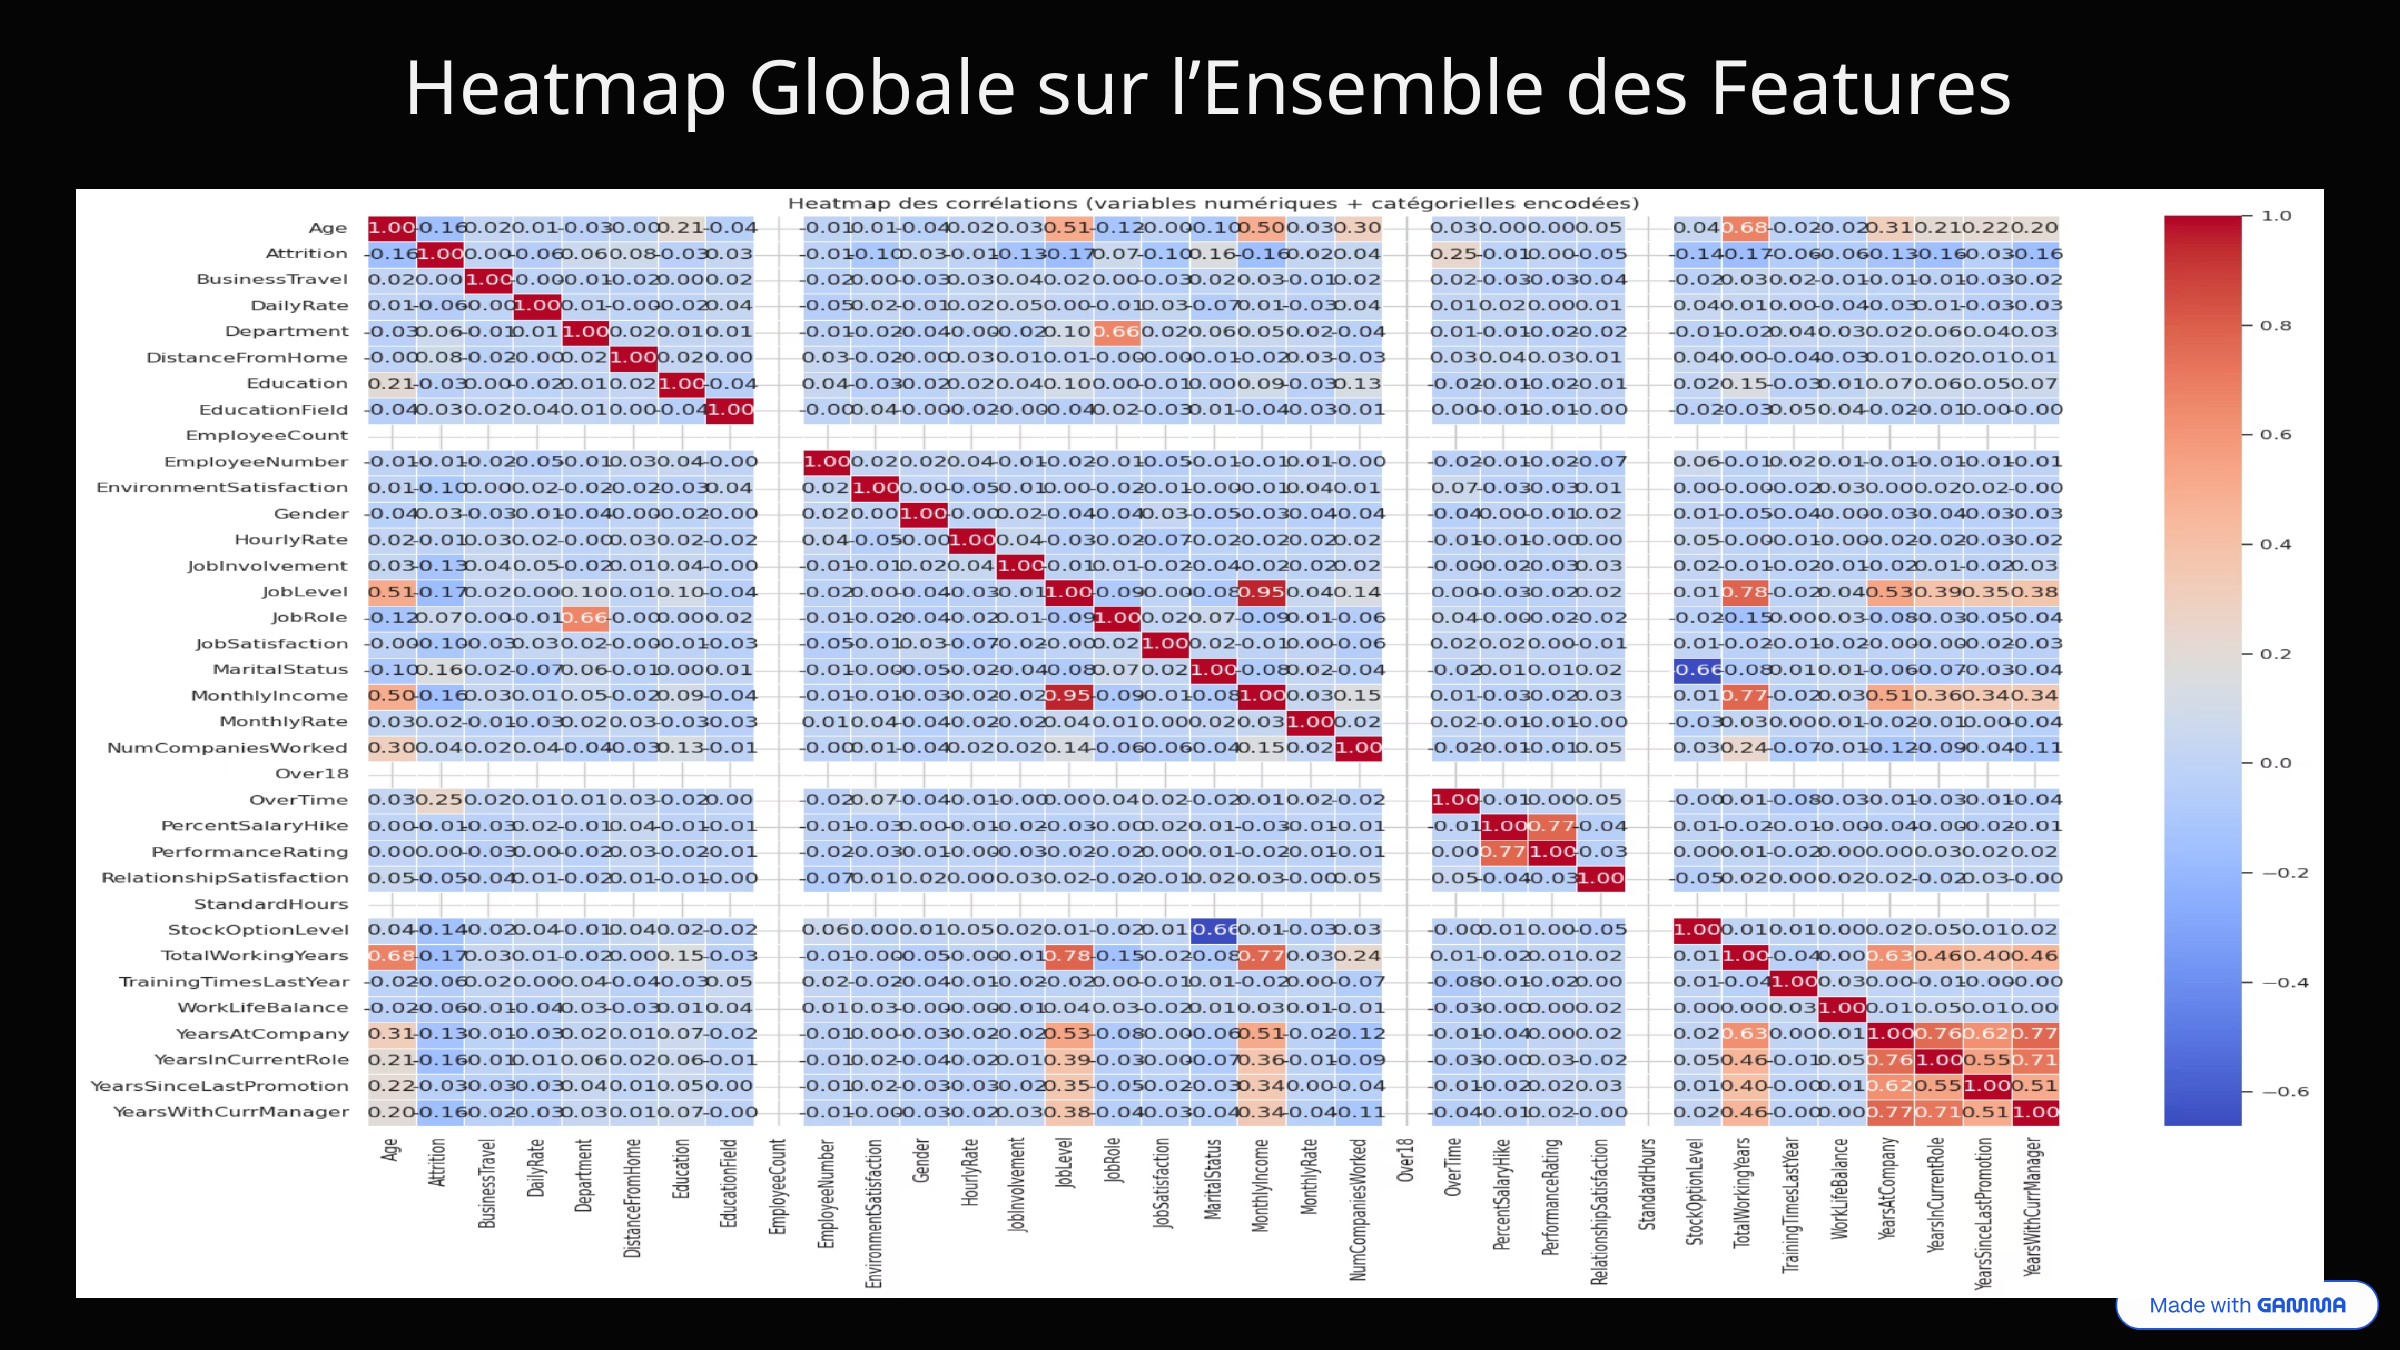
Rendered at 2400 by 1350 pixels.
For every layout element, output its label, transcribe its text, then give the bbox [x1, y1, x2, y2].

picture [76, 189, 2389, 1339]
text_box Heatmap Globale sur l’Ensemble des Features [403, 52, 1824, 130]
